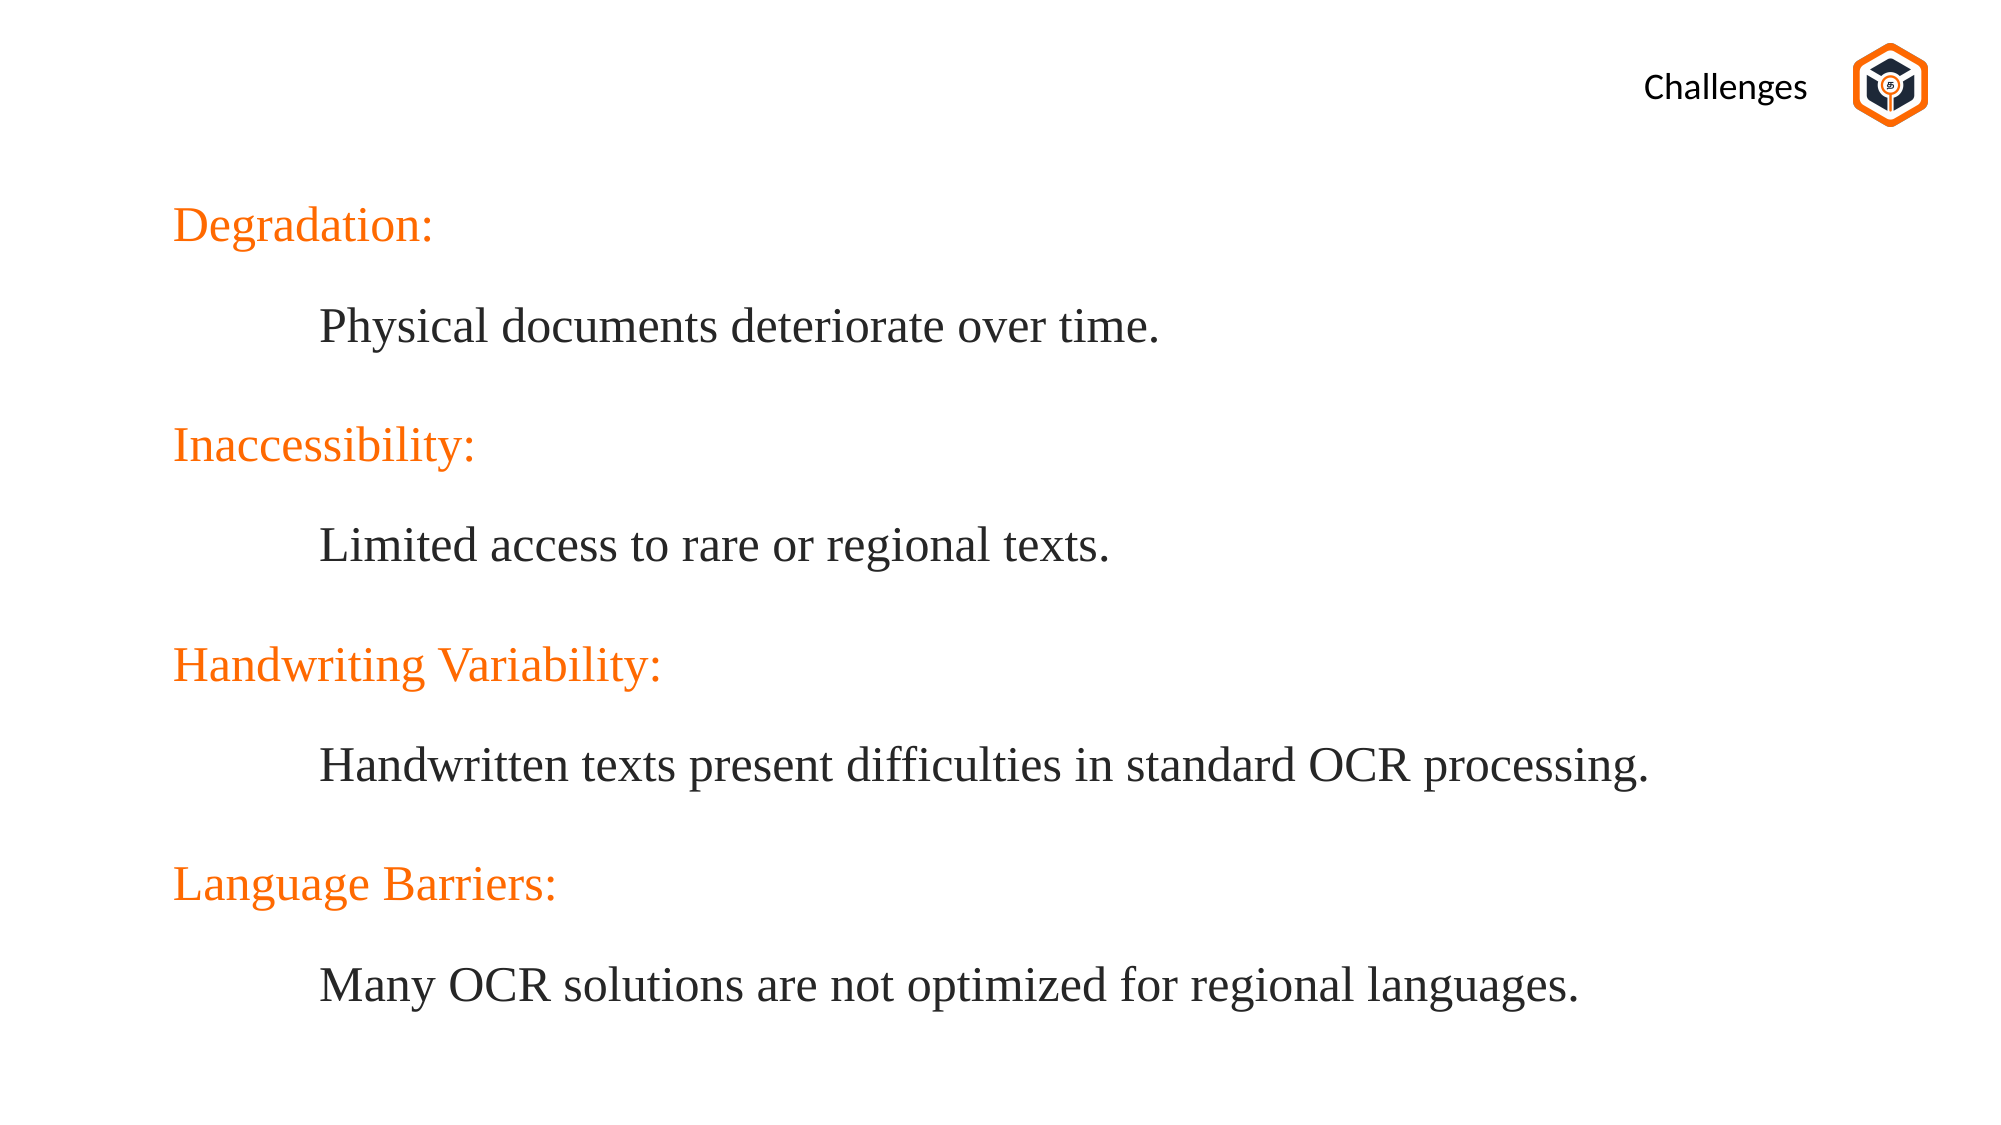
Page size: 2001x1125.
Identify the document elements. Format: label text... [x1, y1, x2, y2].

text_box Physical documents deteriorate over time. [158, 259, 1854, 360]
text_box Inaccessibility: [158, 373, 1854, 479]
picture [1853, 43, 1928, 127]
text_box Degradation: [158, 154, 1854, 259]
text_box Handwriting Variability: [158, 593, 1854, 699]
text_box Limited access to rare or regional texts. [158, 479, 1854, 580]
text_box Language Barriers: [158, 813, 1854, 918]
text_box Challenges [751, 54, 1823, 115]
text_box Many OCR solutions are not optimized for regional languages. [158, 918, 1854, 1019]
text_box Handwritten texts present difficulties in standard OCR processing. [158, 699, 1854, 799]
